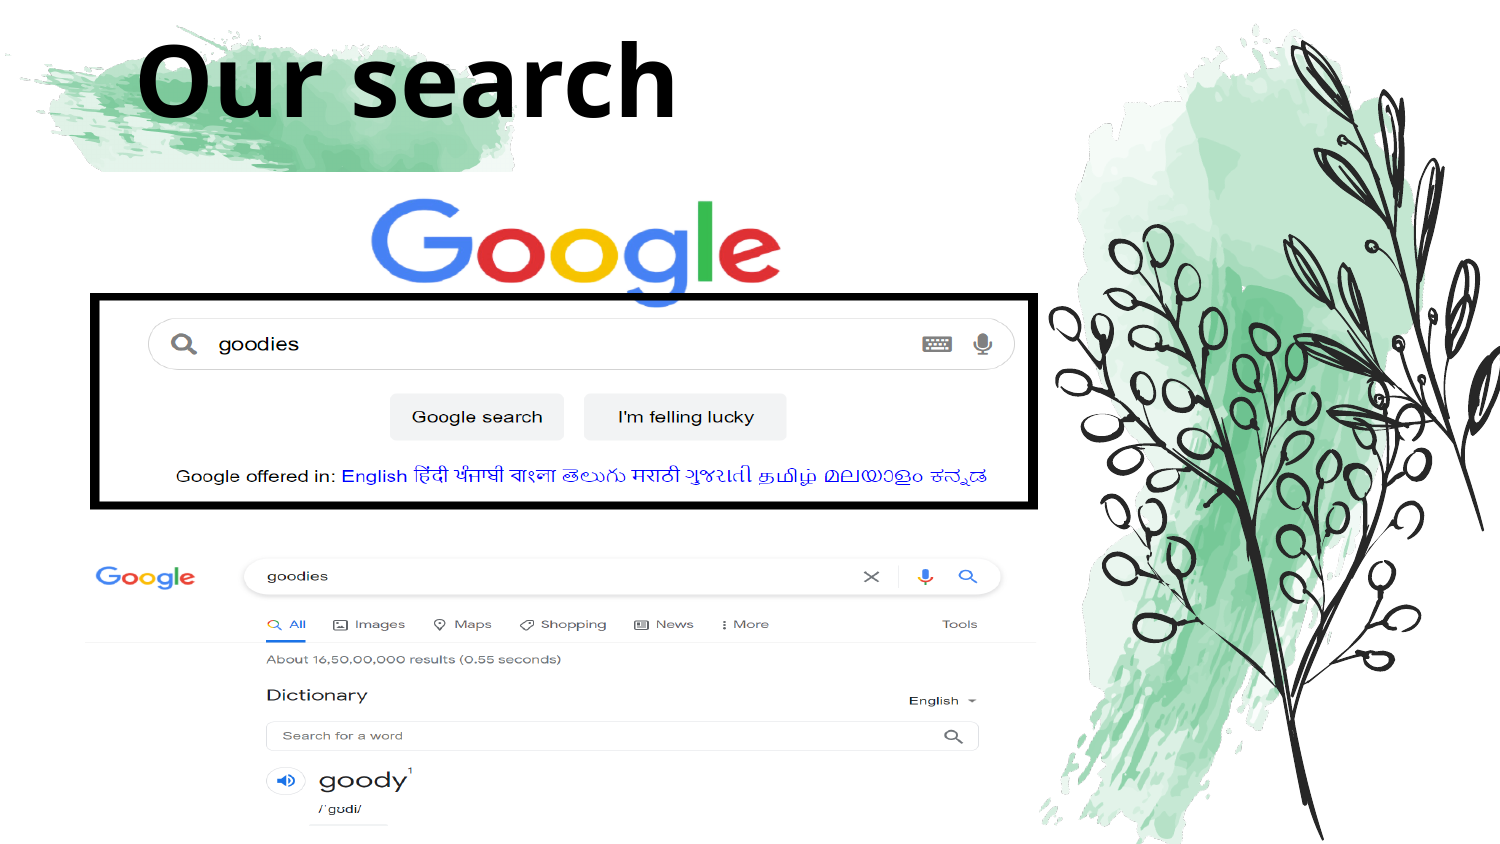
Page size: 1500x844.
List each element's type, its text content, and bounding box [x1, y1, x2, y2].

text_box [1378, 88, 1406, 129]
text_box [1290, 39, 1359, 129]
picture [0, 0, 1500, 844]
title Our search [547, 0, 1004, 170]
text_box [1292, 752, 1324, 841]
